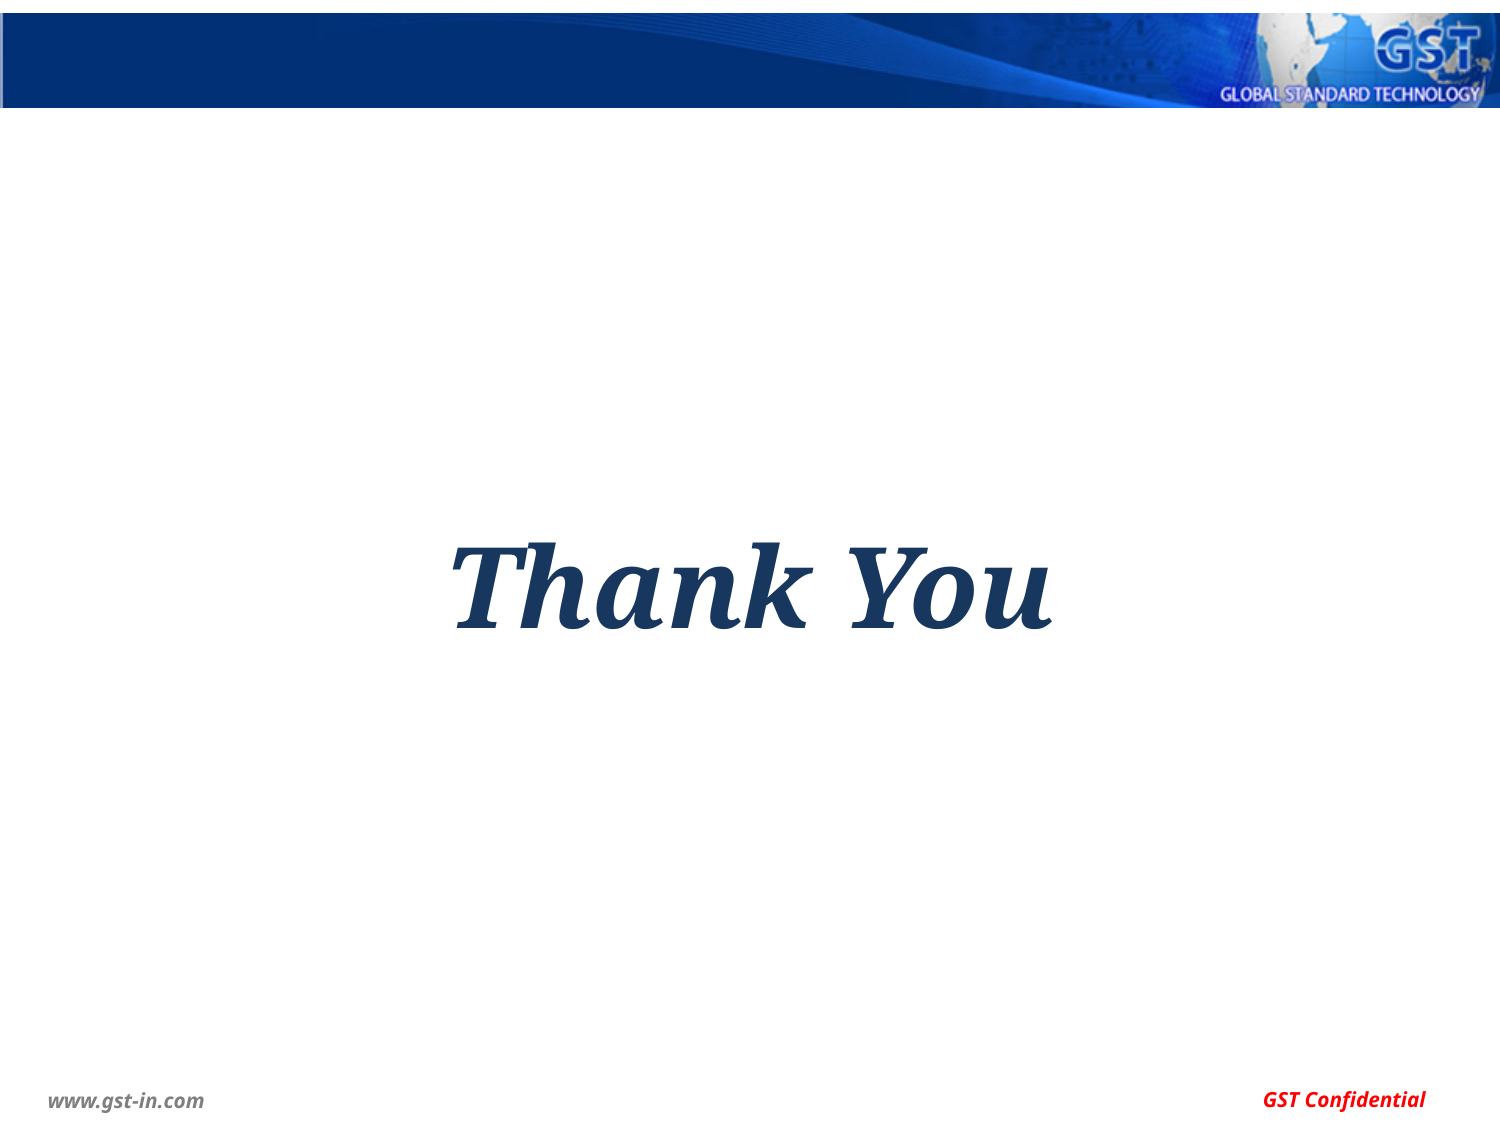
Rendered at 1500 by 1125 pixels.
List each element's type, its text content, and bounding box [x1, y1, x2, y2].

picture [0, 13, 1500, 108]
text_box Thank You [40, 366, 1460, 823]
